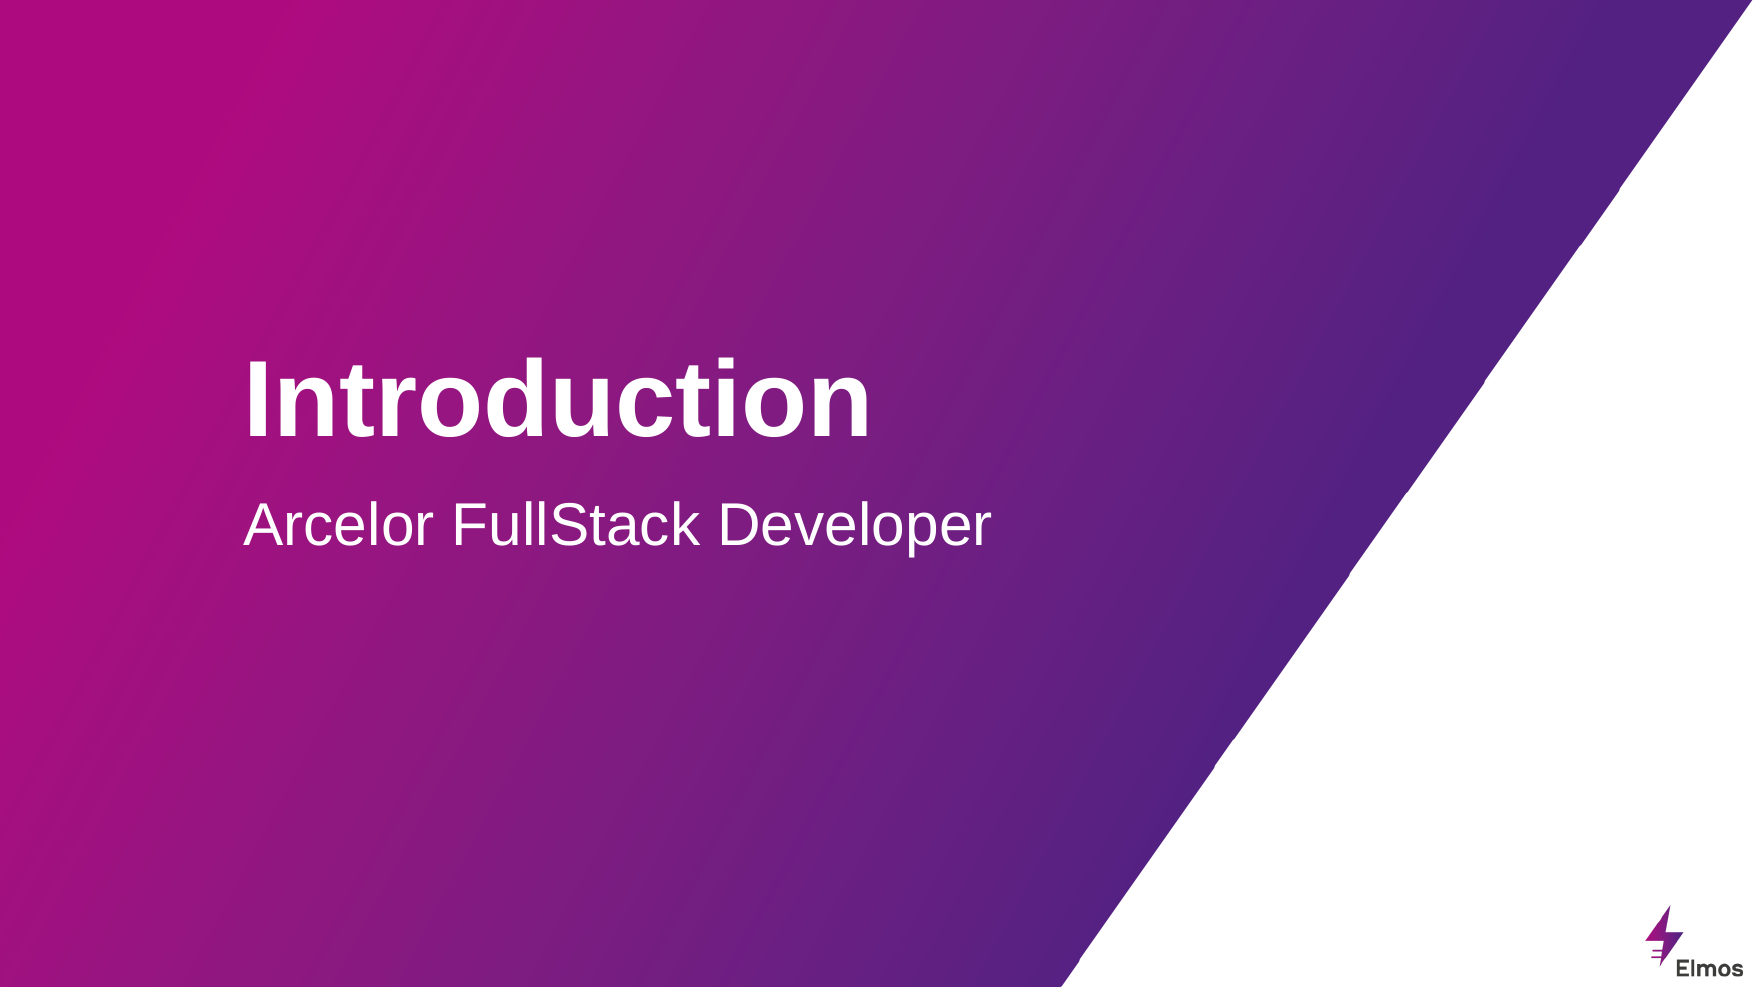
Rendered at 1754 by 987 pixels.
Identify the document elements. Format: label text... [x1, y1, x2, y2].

picture [0, 0, 1754, 987]
subtitle Arcelor FullStack Developer [243, 484, 1422, 737]
title Introduction [243, 153, 1422, 458]
